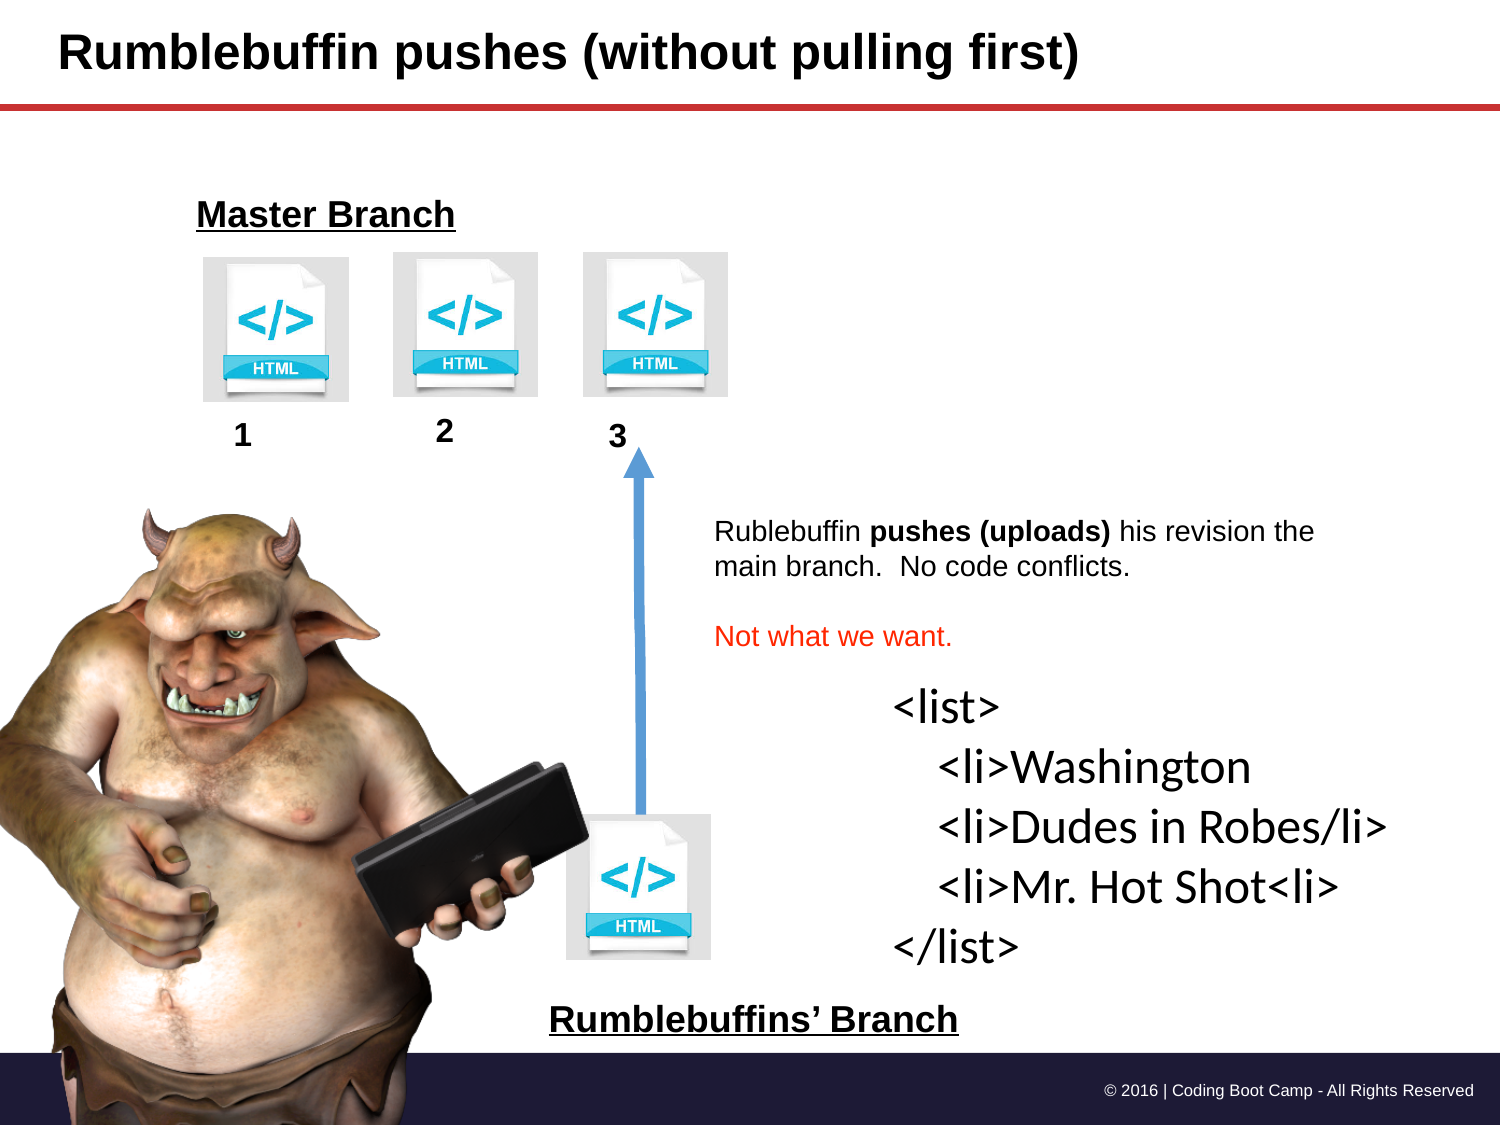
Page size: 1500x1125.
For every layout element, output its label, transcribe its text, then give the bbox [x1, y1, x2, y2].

text_box [635, 446, 646, 812]
text_box Rumblebuffin pushes (without pulling first) [49, 12, 1113, 88]
picture [582, 252, 728, 397]
text_box Master Branch [188, 182, 464, 243]
picture [0, 504, 711, 1125]
text_box 2 [428, 405, 462, 457]
text_box Rumblebuffins’ Branch [605, 987, 967, 1048]
text_box 3 [601, 406, 635, 462]
text_box <list> <li>Washington <li>Dudes in Robes/li> <li>Mr. Hot Shot<li> </list> [884, 666, 1397, 982]
text_box Rublebuffin pushes (uploads) his revision the main branch. No code conflicts. Not what we want. [706, 504, 1336, 660]
picture [203, 256, 349, 402]
text_box 1 [226, 410, 260, 461]
picture [393, 252, 539, 397]
